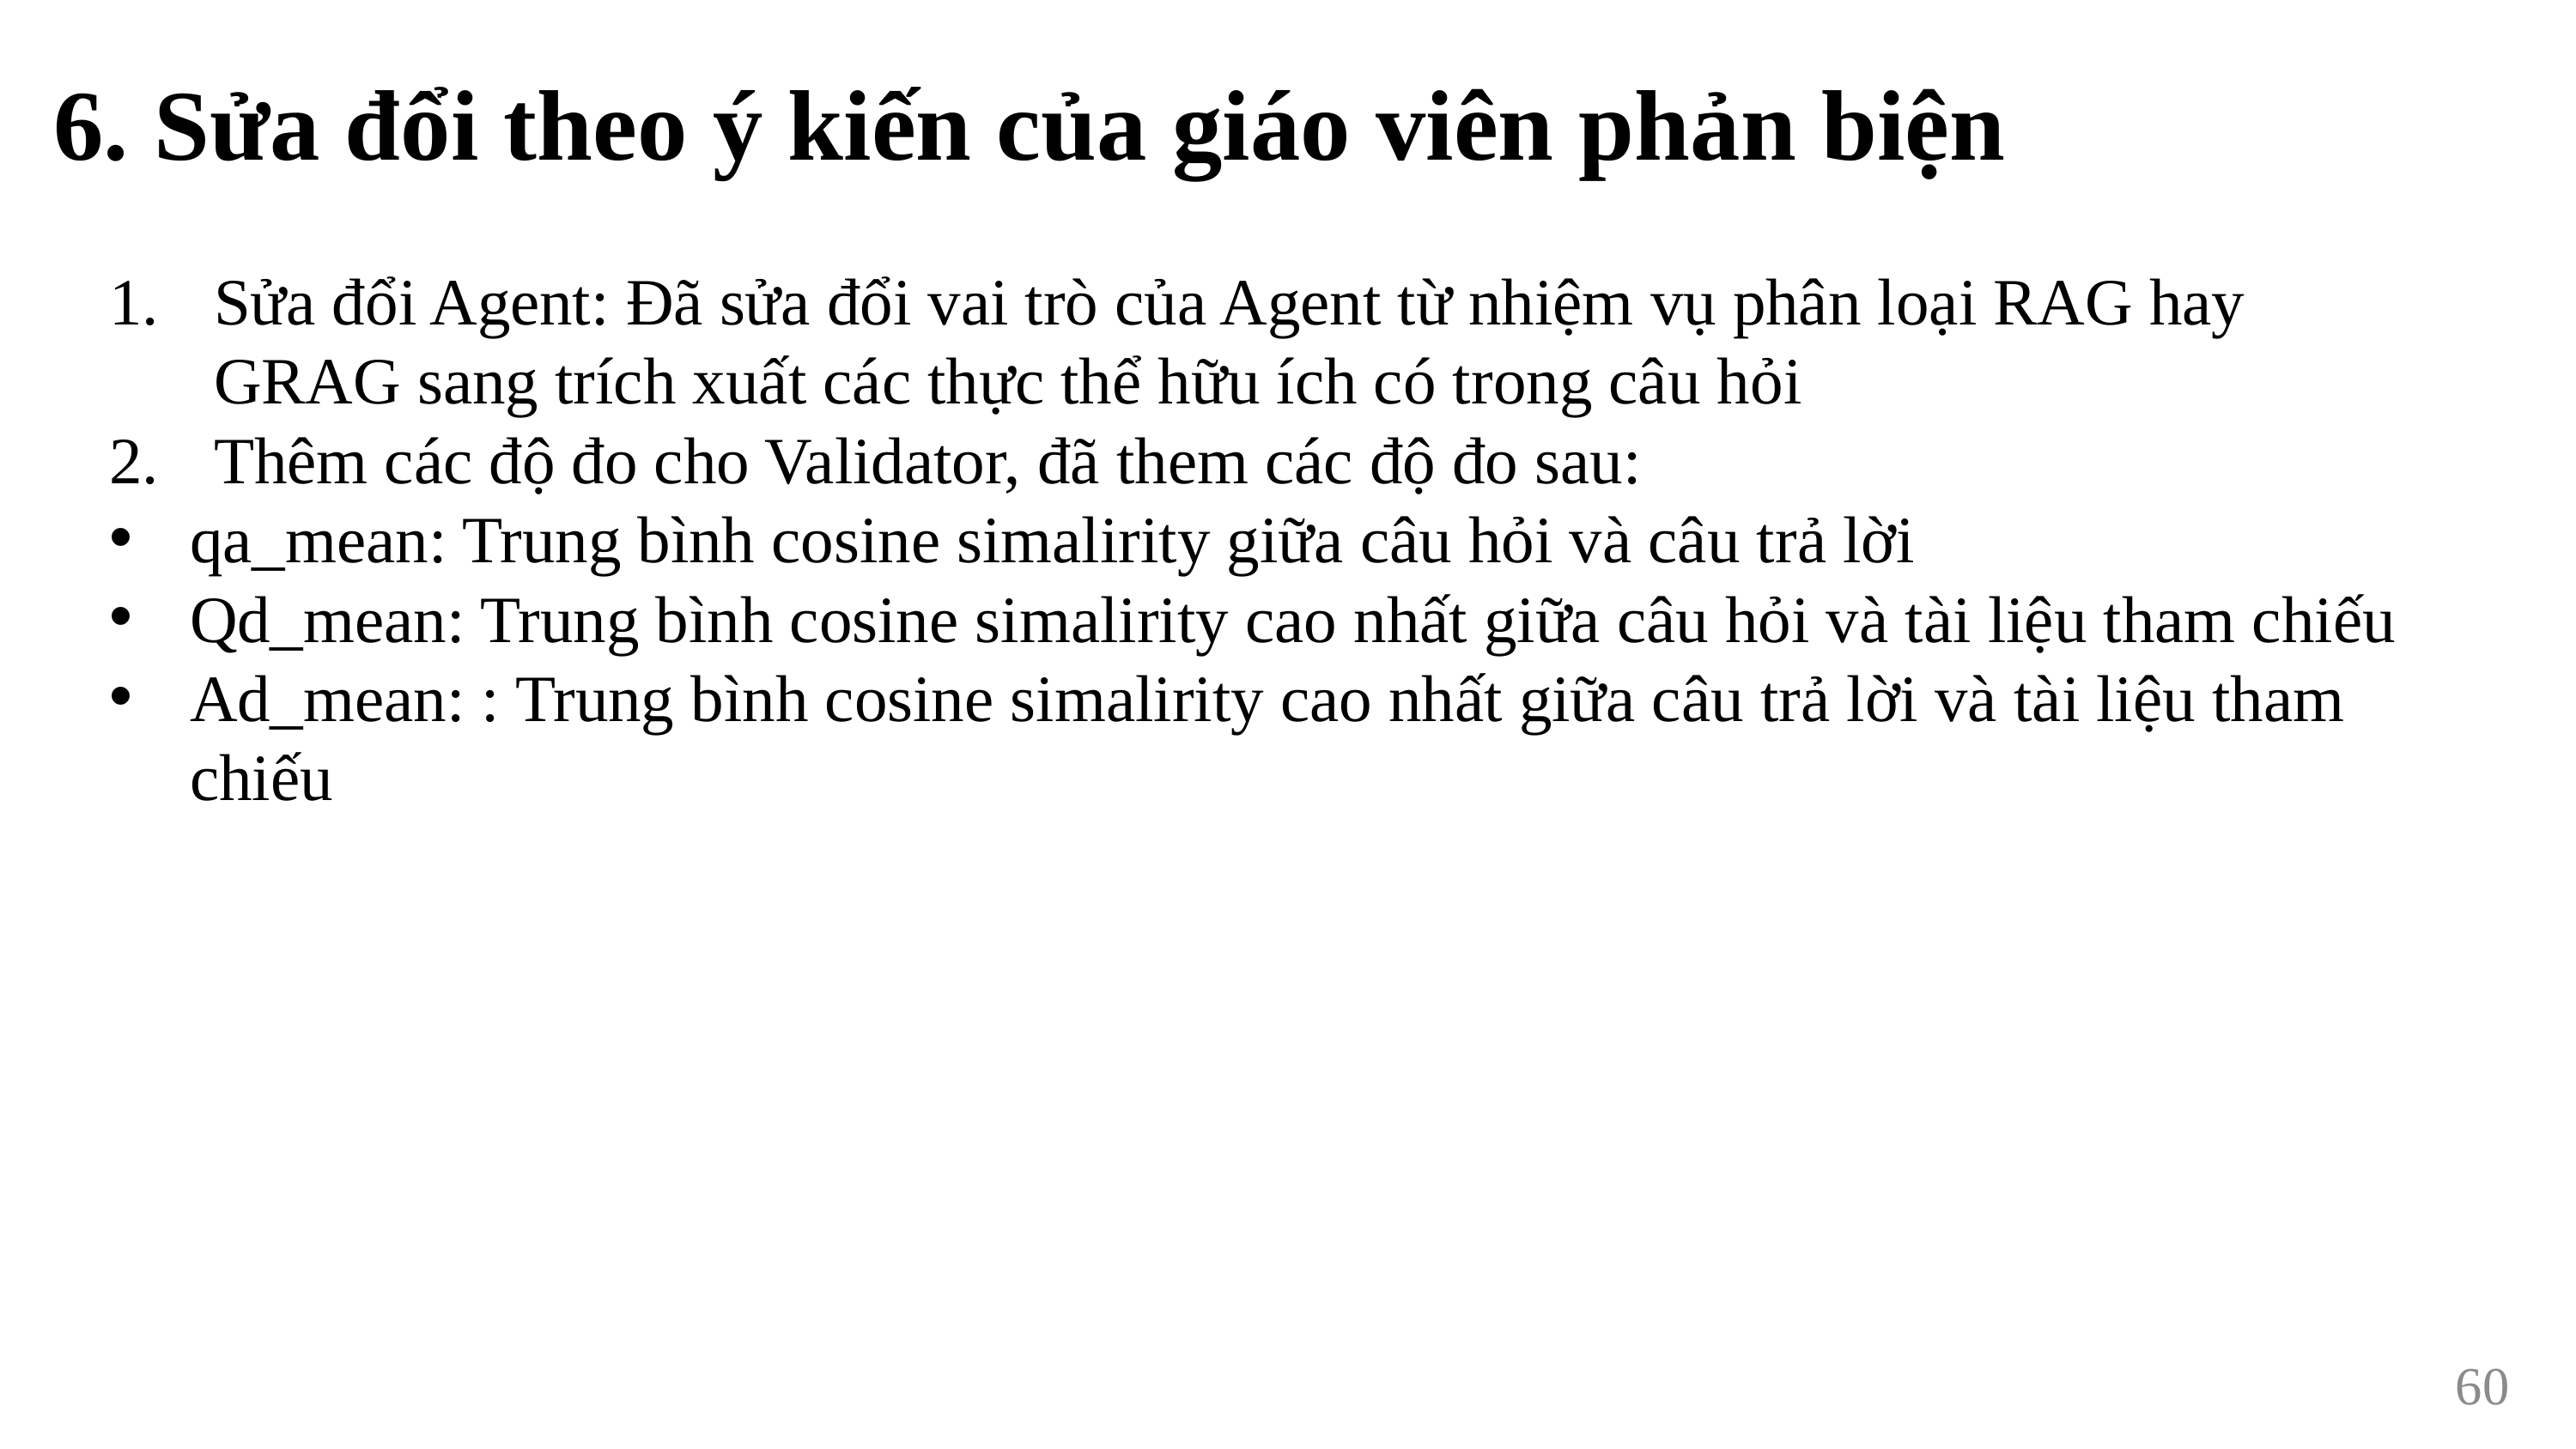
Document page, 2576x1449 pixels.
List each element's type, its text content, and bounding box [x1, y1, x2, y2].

text_box Sửa đổi Agent: Đã sửa đổi vai trò của Agent từ nhiệm vụ phân loại RAG hay GRAG sang trích xuất các thực thể hữu ích có trong câu hỏi Thêm các độ đo cho Validator, đã them các độ đo sau: qa_mean: Trung bình cosine simalirity giữa câu hỏi và câu trả lời Qd_mean: Trung bình cosine simalirity cao nhất giữa câu hỏi và tài liệu tham chiếu Ad_mean: : Trung bình cosine simalirity cao nhất giữa câu trả lời và tài liệu tham chiếu [96, 252, 2437, 821]
slide_number 60 [2221, 1357, 2523, 1410]
text_box 6. Sửa đổi theo ý kiến của giáo viên phản biện [53, 0, 2437, 180]
